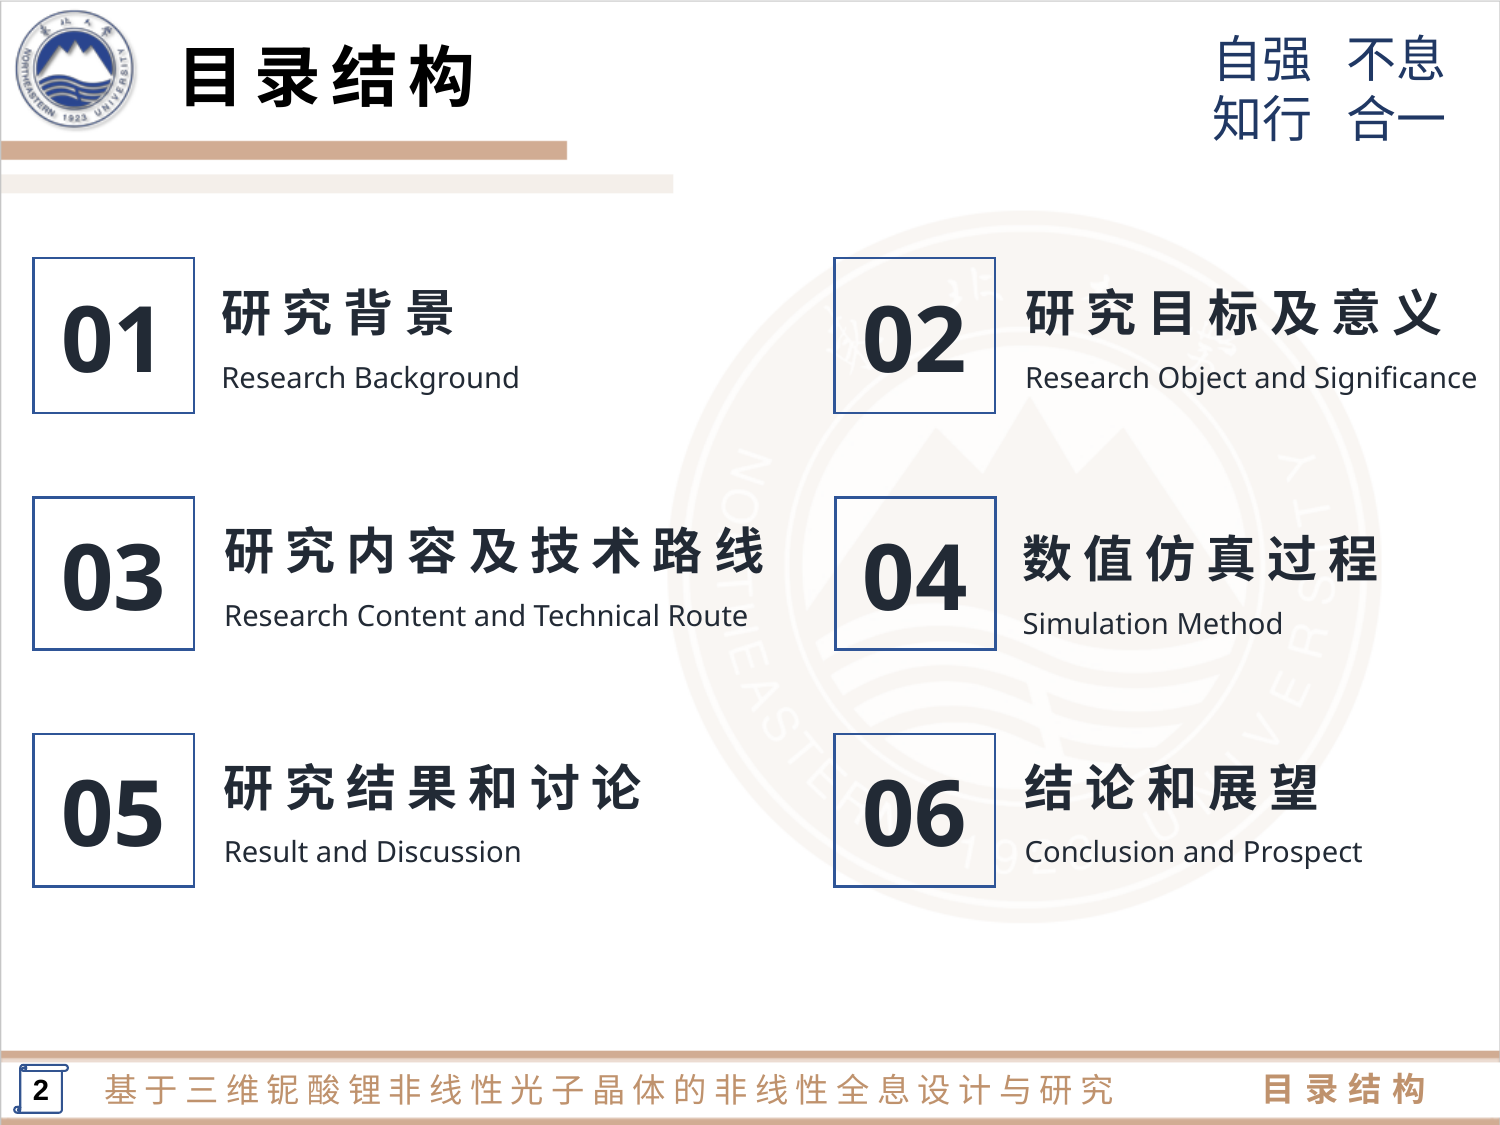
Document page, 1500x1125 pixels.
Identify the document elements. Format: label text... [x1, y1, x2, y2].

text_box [834, 733, 1403, 887]
picture [0, 0, 1500, 1125]
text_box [835, 497, 1444, 650]
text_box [33, 497, 825, 650]
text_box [834, 257, 1500, 413]
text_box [33, 257, 550, 413]
text_box 目录结构 [155, 43, 499, 124]
text_box 目录结构 [1239, 1068, 1449, 1117]
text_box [33, 733, 683, 887]
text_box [5, 1064, 77, 1114]
